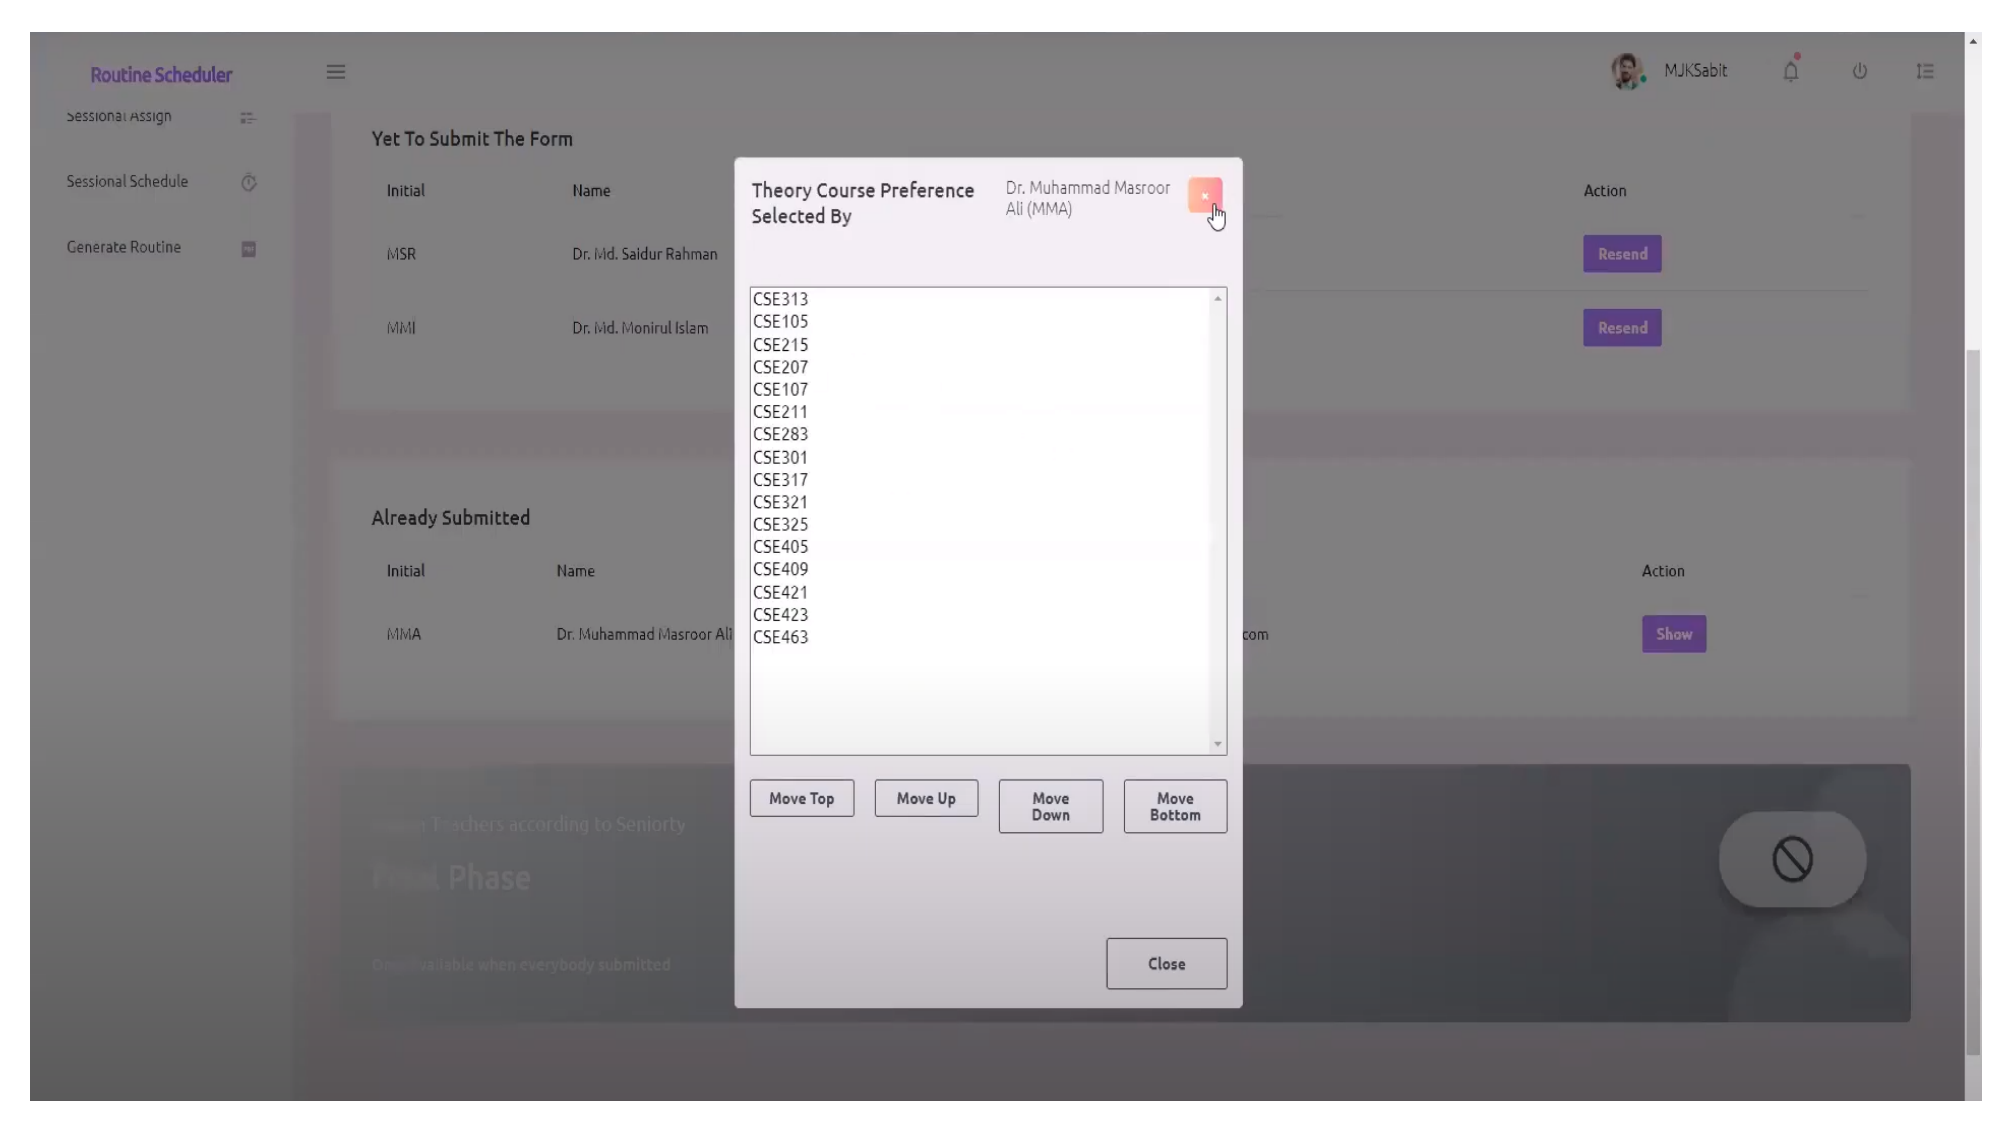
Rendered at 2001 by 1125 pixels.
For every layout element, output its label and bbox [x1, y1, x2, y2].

list [30, 32, 1982, 1101]
